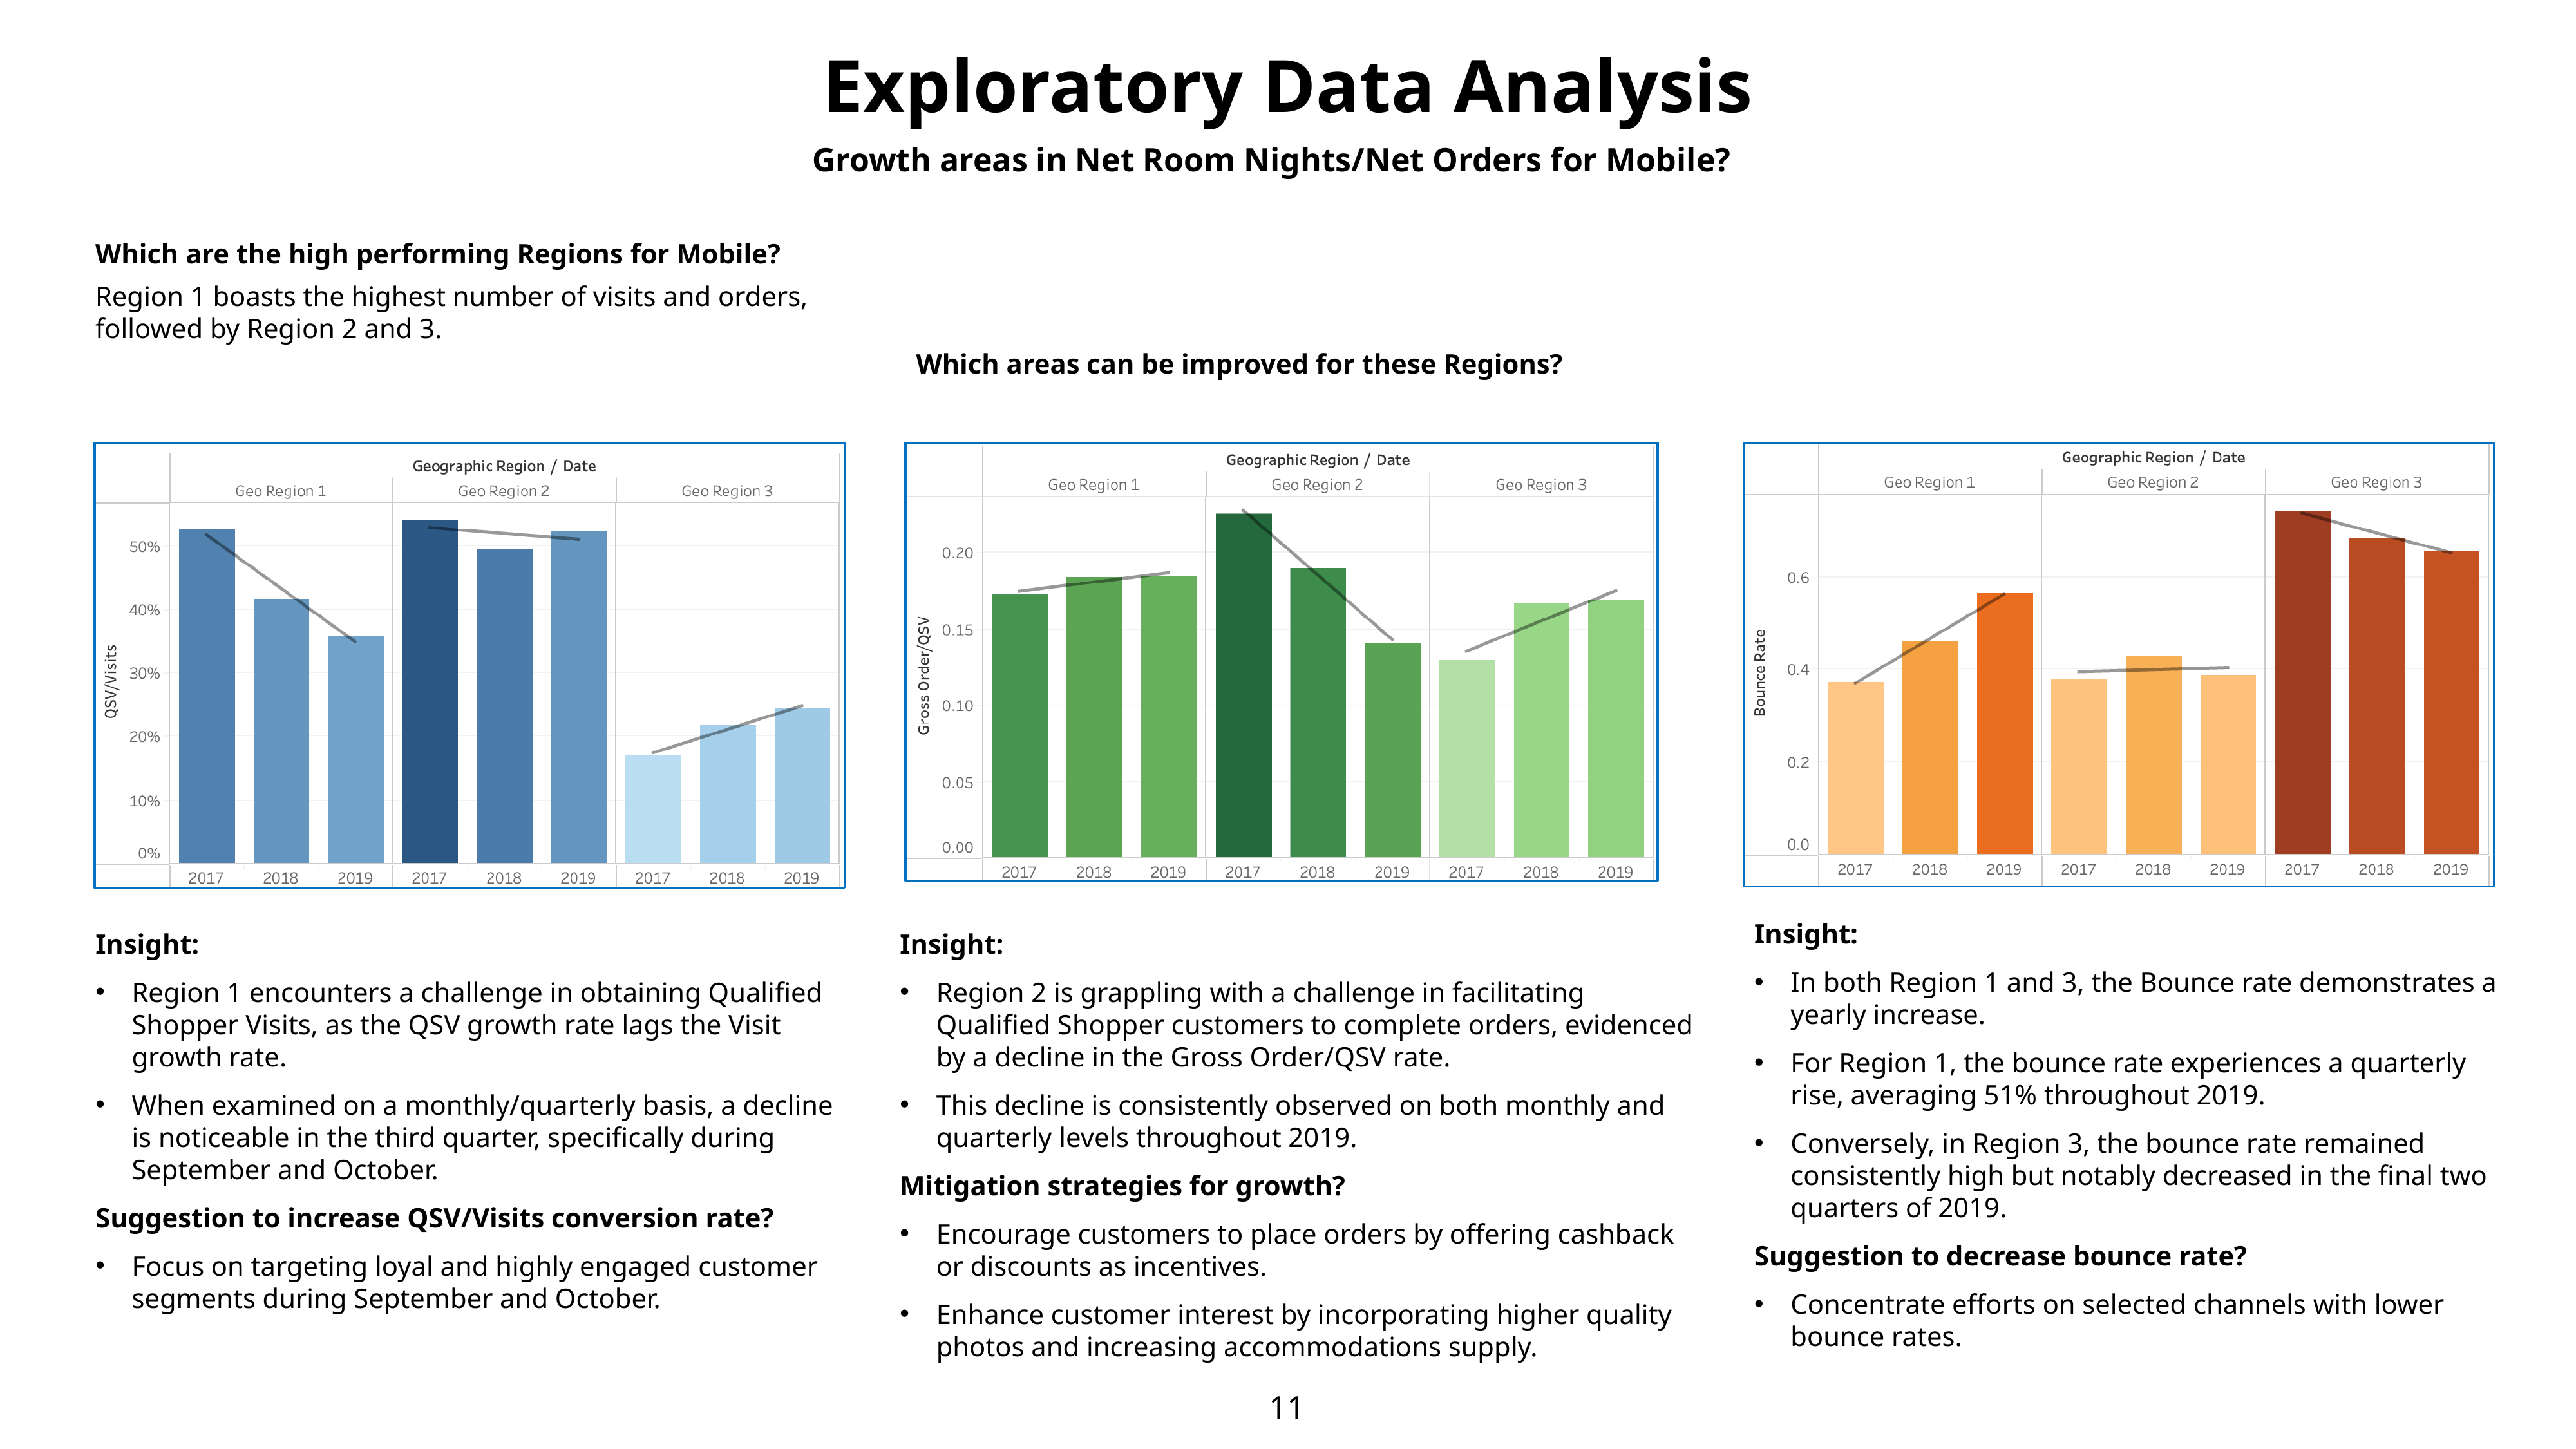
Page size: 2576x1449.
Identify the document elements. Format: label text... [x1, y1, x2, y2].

text_box Growth areas in Net Room Nights/Net Orders for Mobile? [0, 135, 2560, 183]
text_box Which are the high performing Regions for Mobile? [86, 232, 853, 274]
text_box Which areas can be improved for these Regions? [906, 342, 1654, 384]
text_box Insight: Region 1 encounters a challenge in obtaining Qualified Shopper Visits, as the QSV growth rate lags the Visit growth rate. When examined on a monthly/quarterly basis, a decline is noticeable in the third quarter, specifically during September and October. Suggestion to increase QSV/Visits conversion rate? Focus on targeting loyal and highly engaged customer segments during September and October. [86, 922, 855, 1318]
picture [1745, 443, 2493, 886]
text_box Exploratory Data Analysis [0, 32, 2576, 133]
text_box Region 1 boasts the highest number of visits and orders, followed by Region 2 and 3. [86, 274, 853, 349]
text_box Insight: Region 2 is grappling with a challenge in facilitating Qualified Shopper customers to complete orders, evidenced by a decline in the Gross Order/QSV rate. This decline is consistently observed on both monthly and quarterly levels throughout 2019. Mitigation strategies for growth? Encourage customers to place orders by offering cashback or discounts as incentives. Enhance customer interest by incorporating higher quality photos and increasing accommodations supply. [890, 922, 1709, 1367]
picture [95, 443, 844, 887]
picture [906, 443, 1657, 880]
text_box Insight: In both Region 1 and 3, the Bounce rate demonstrates a yearly increase. For Region 1, the bounce rate experiences a quarterly rise, averaging 51% throughout 2019. Conversely, in Region 3, the bounce rate remained consistently high but notably decreased in the final two quarters of 2019. Suggestion to decrease bounce rate? Concentrate efforts on selected channels with lower bounce rates. [1745, 912, 2514, 1357]
slide_number 11 [1263, 1381, 1312, 1431]
